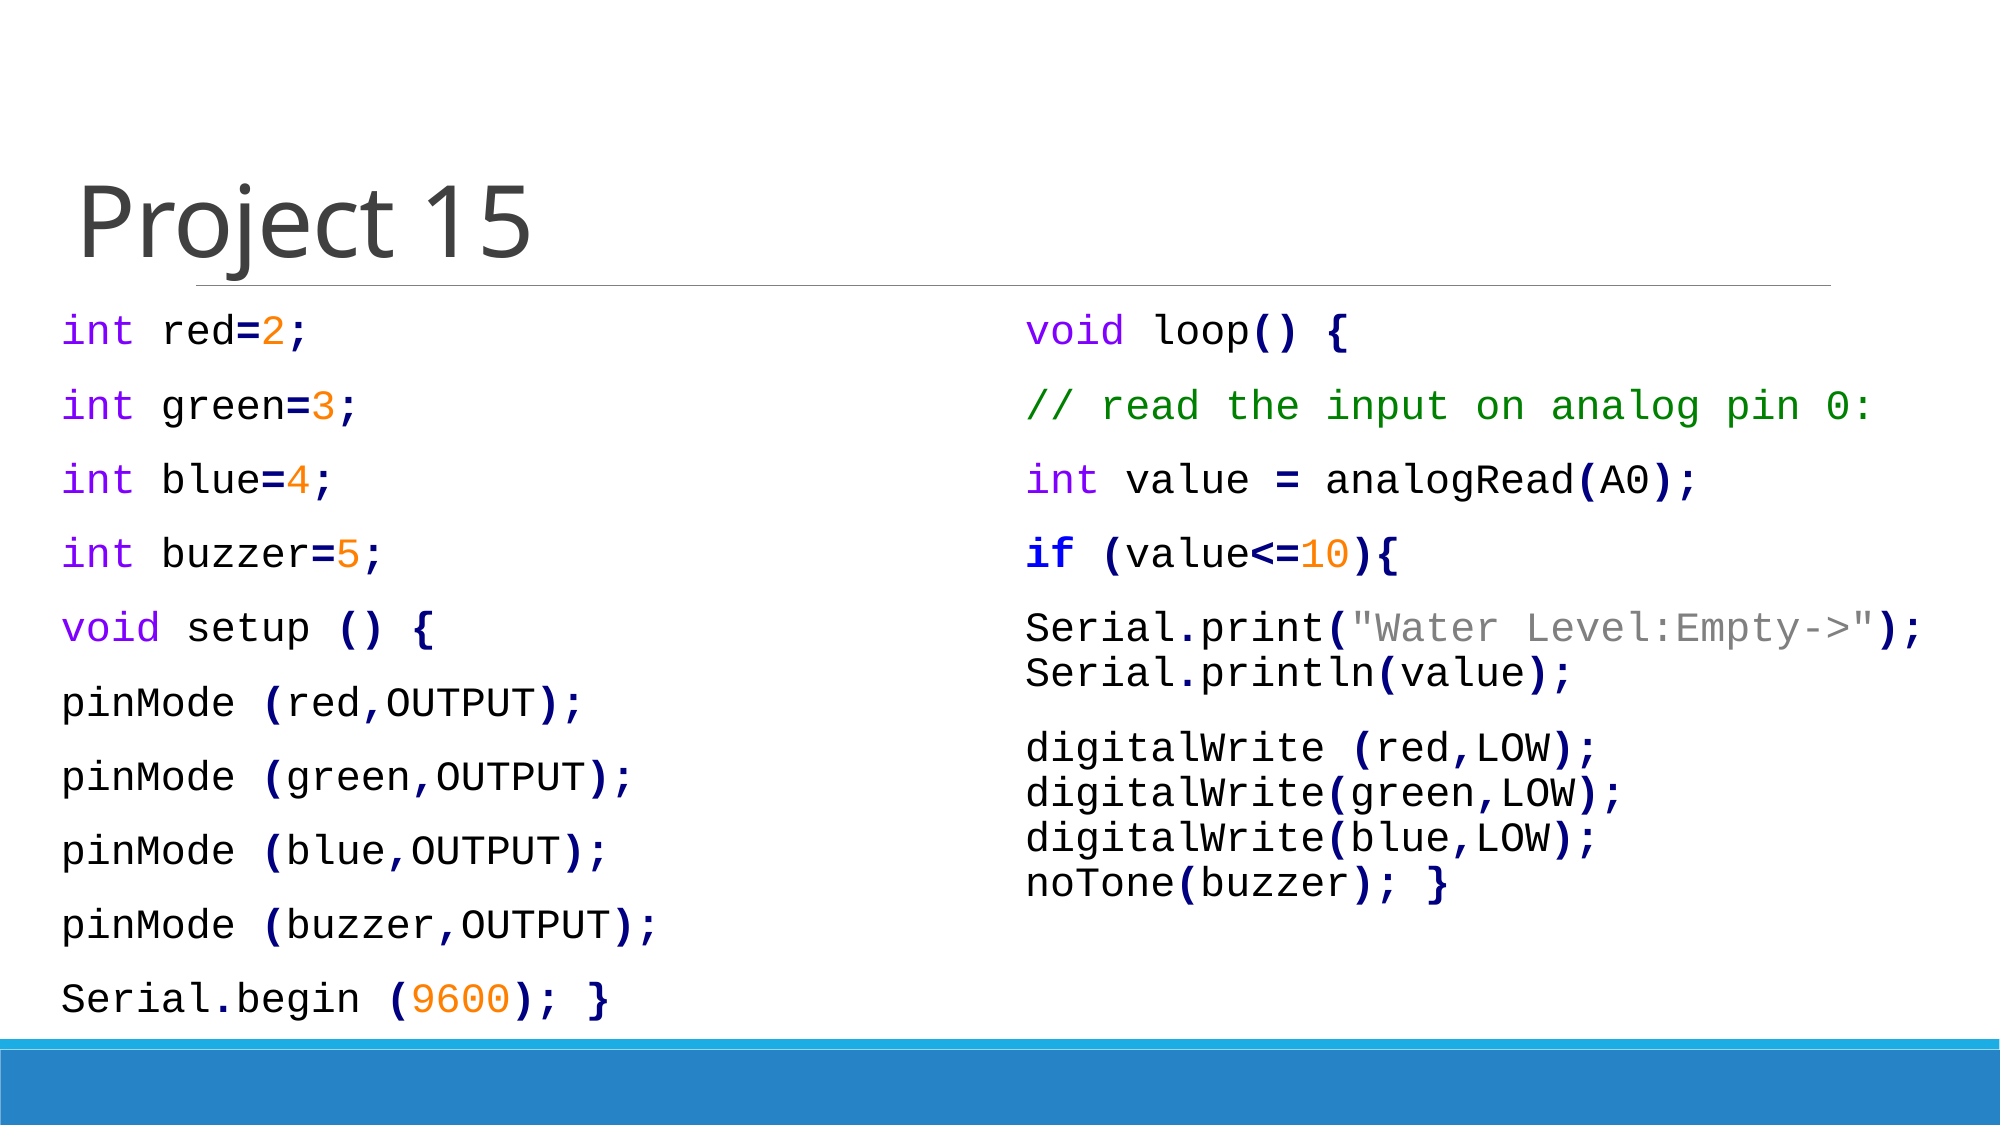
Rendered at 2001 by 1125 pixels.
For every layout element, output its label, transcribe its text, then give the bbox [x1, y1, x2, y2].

title Project 15 [60, 47, 1830, 285]
list int red=2; int green=3; int blue=4; int buzzer=5; void setup () { pinMode (red,OUTPUT); pinMode (green,OUTPUT); pinMode (blue,OUTPUT); pinMode (buzzer,OUTPUT); Serial.begin (9600); } void loop() { // read the input on analog pin 0: int value = analogRead(A0); if (value<=10){ Serial.print("Water Level:Empty->"); Serial.println(value); digitalWrite (red,LOW); digitalWrite(green,LOW); digitalWrite(blue,LOW); noTone(buzzer); } [60, 301, 1990, 1041]
